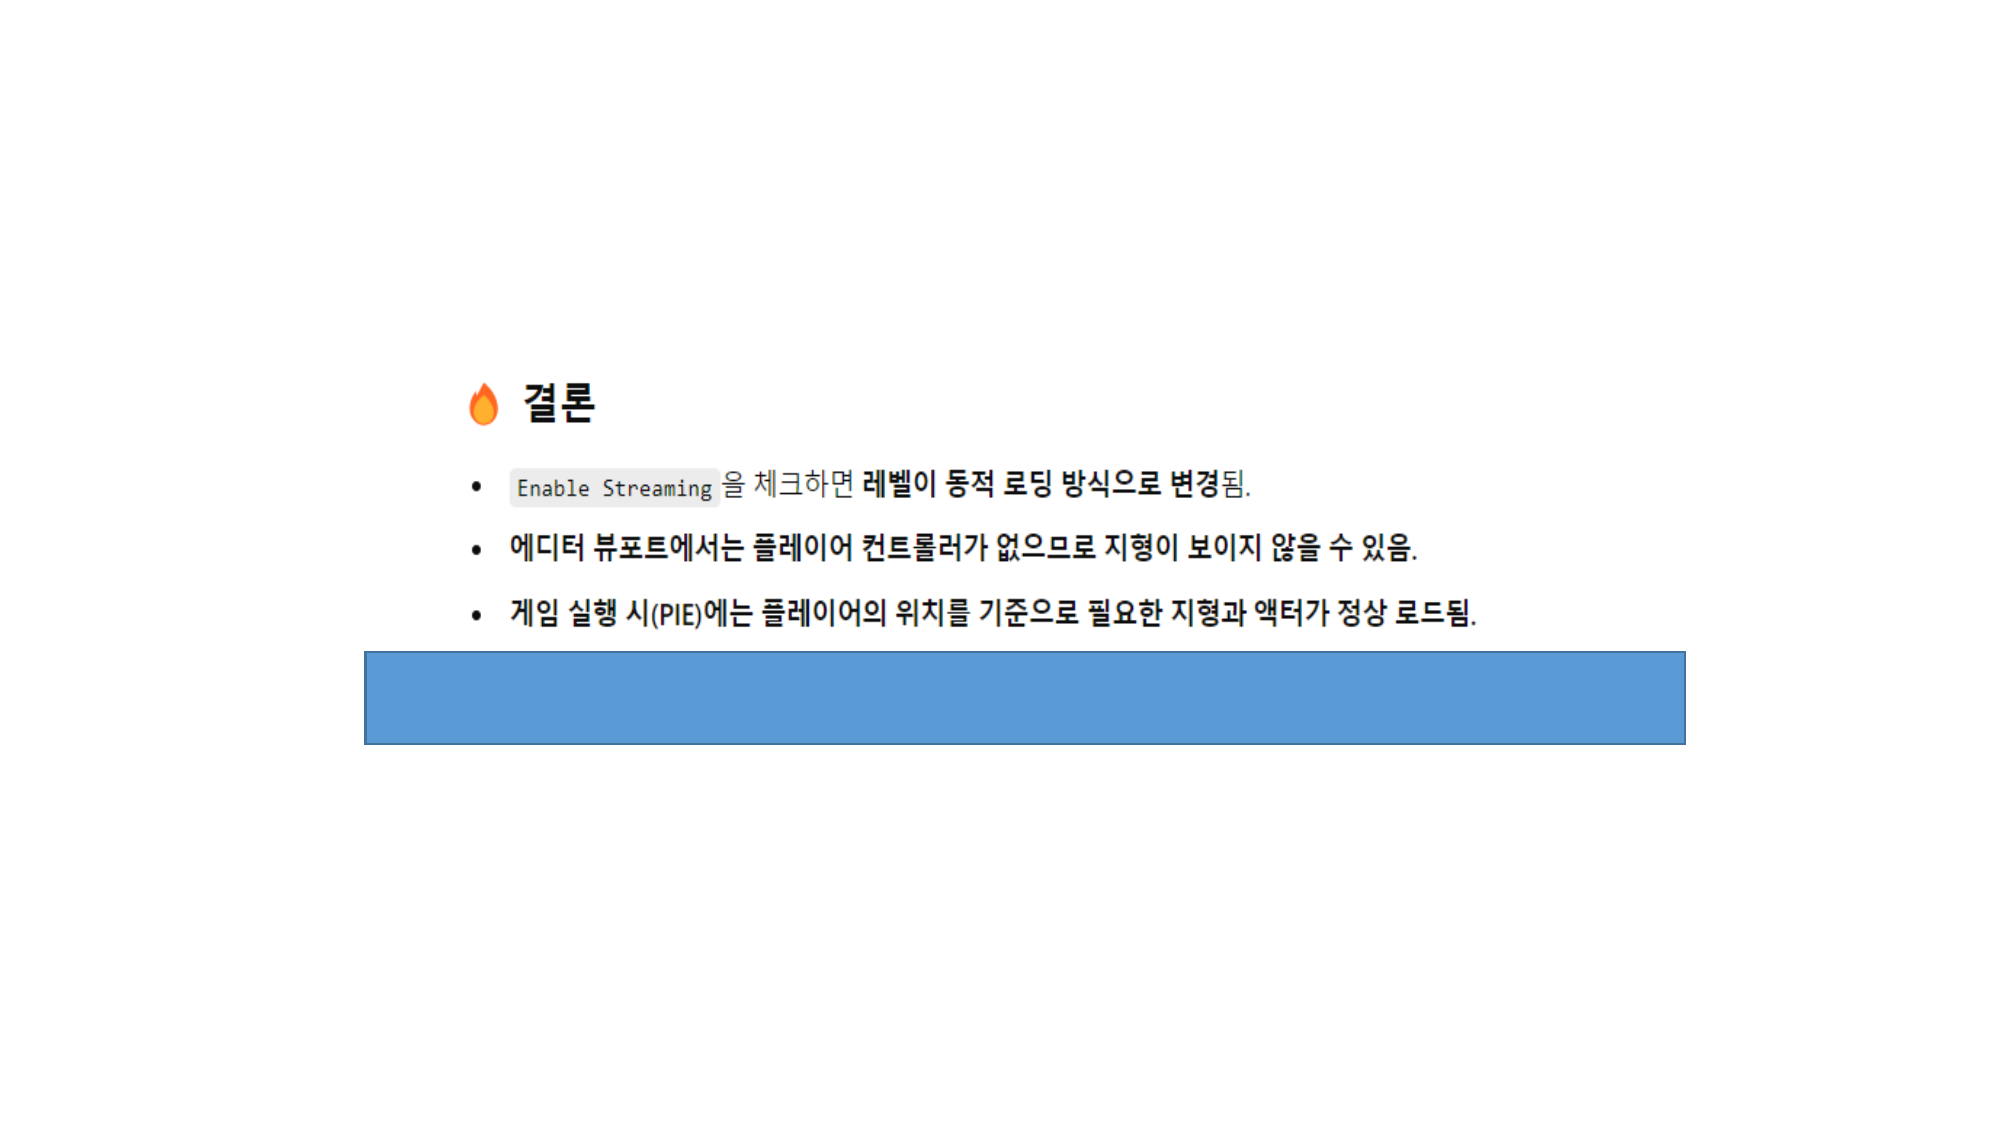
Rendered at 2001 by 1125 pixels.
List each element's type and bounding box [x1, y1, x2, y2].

list [0, 292, 1985, 784]
